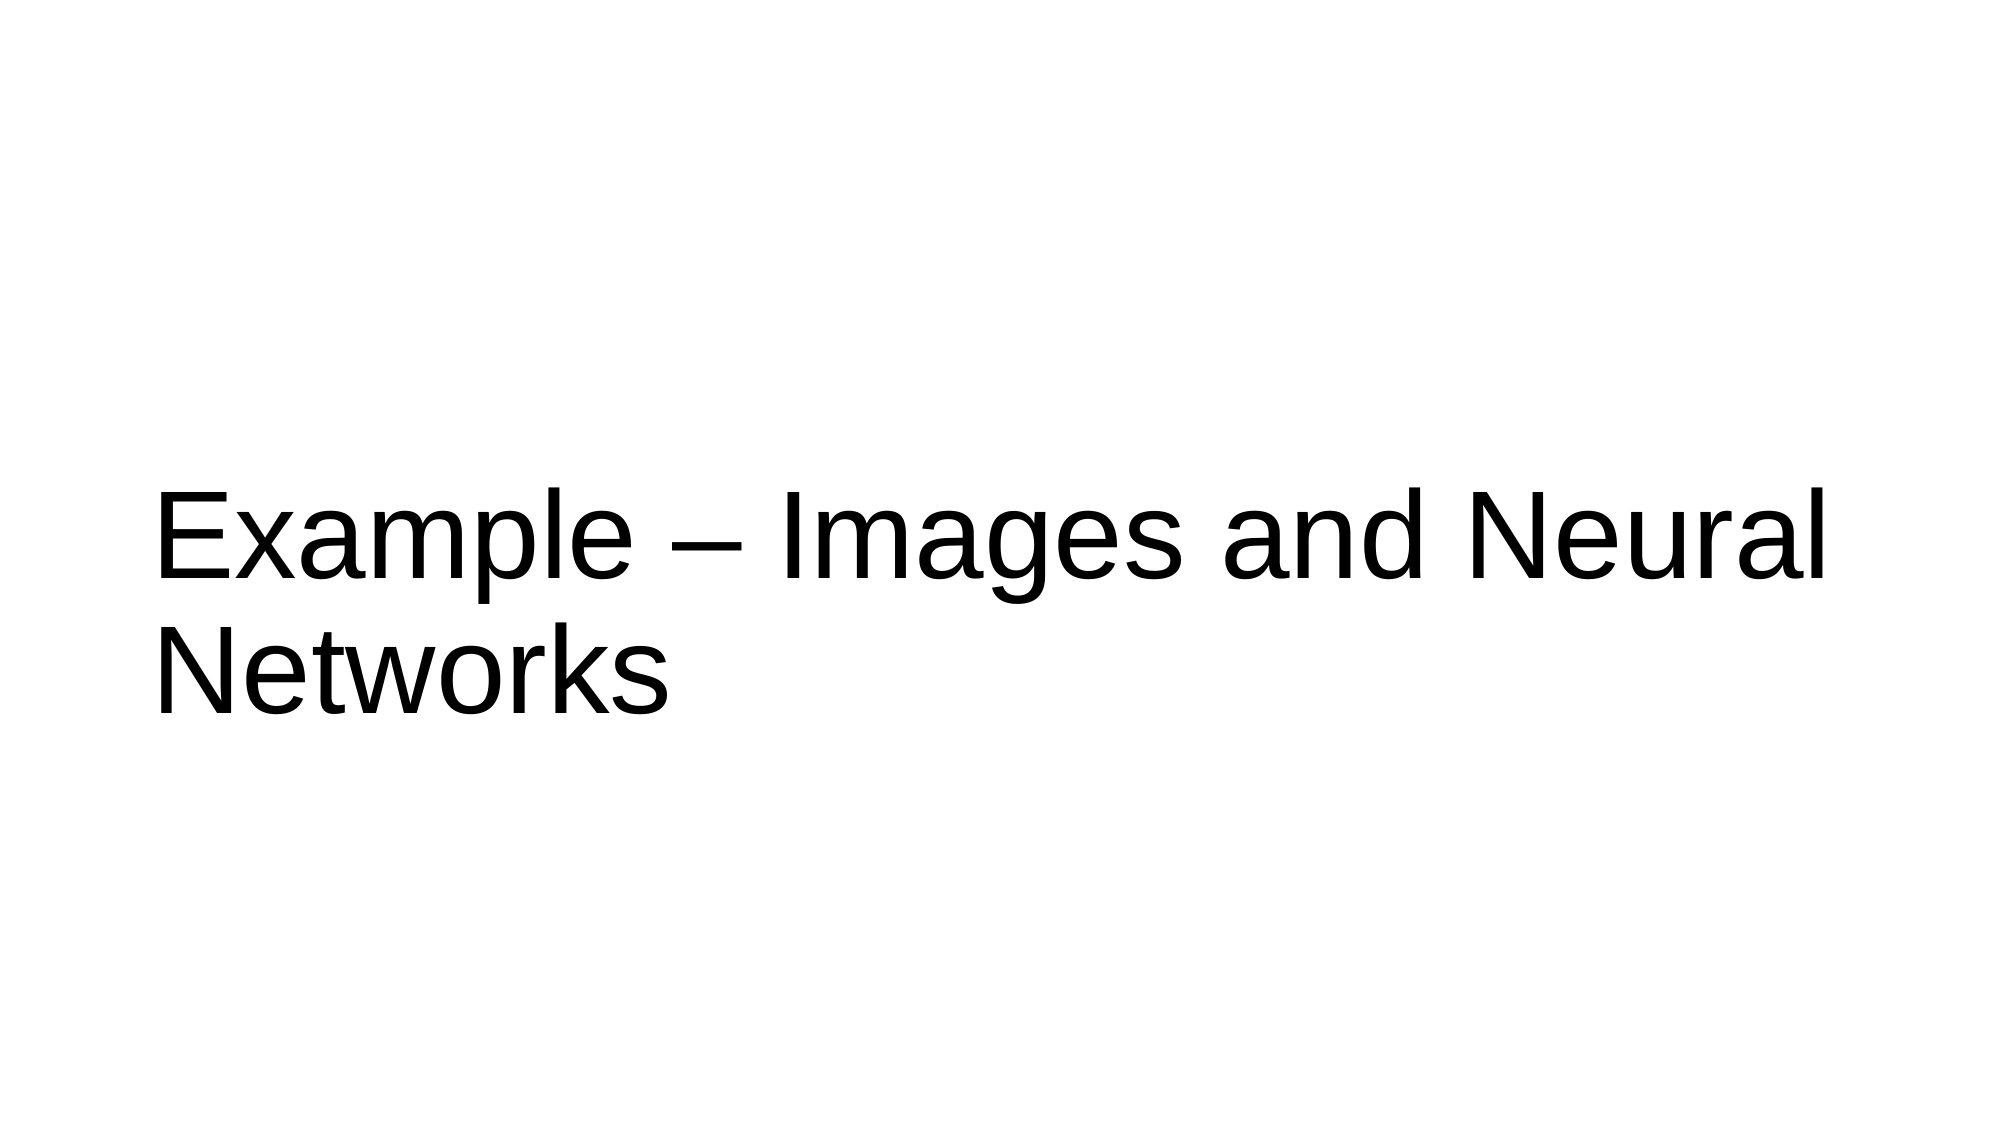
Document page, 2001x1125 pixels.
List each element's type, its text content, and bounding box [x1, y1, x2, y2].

title Example – Images and Neural Networks [136, 280, 1862, 749]
